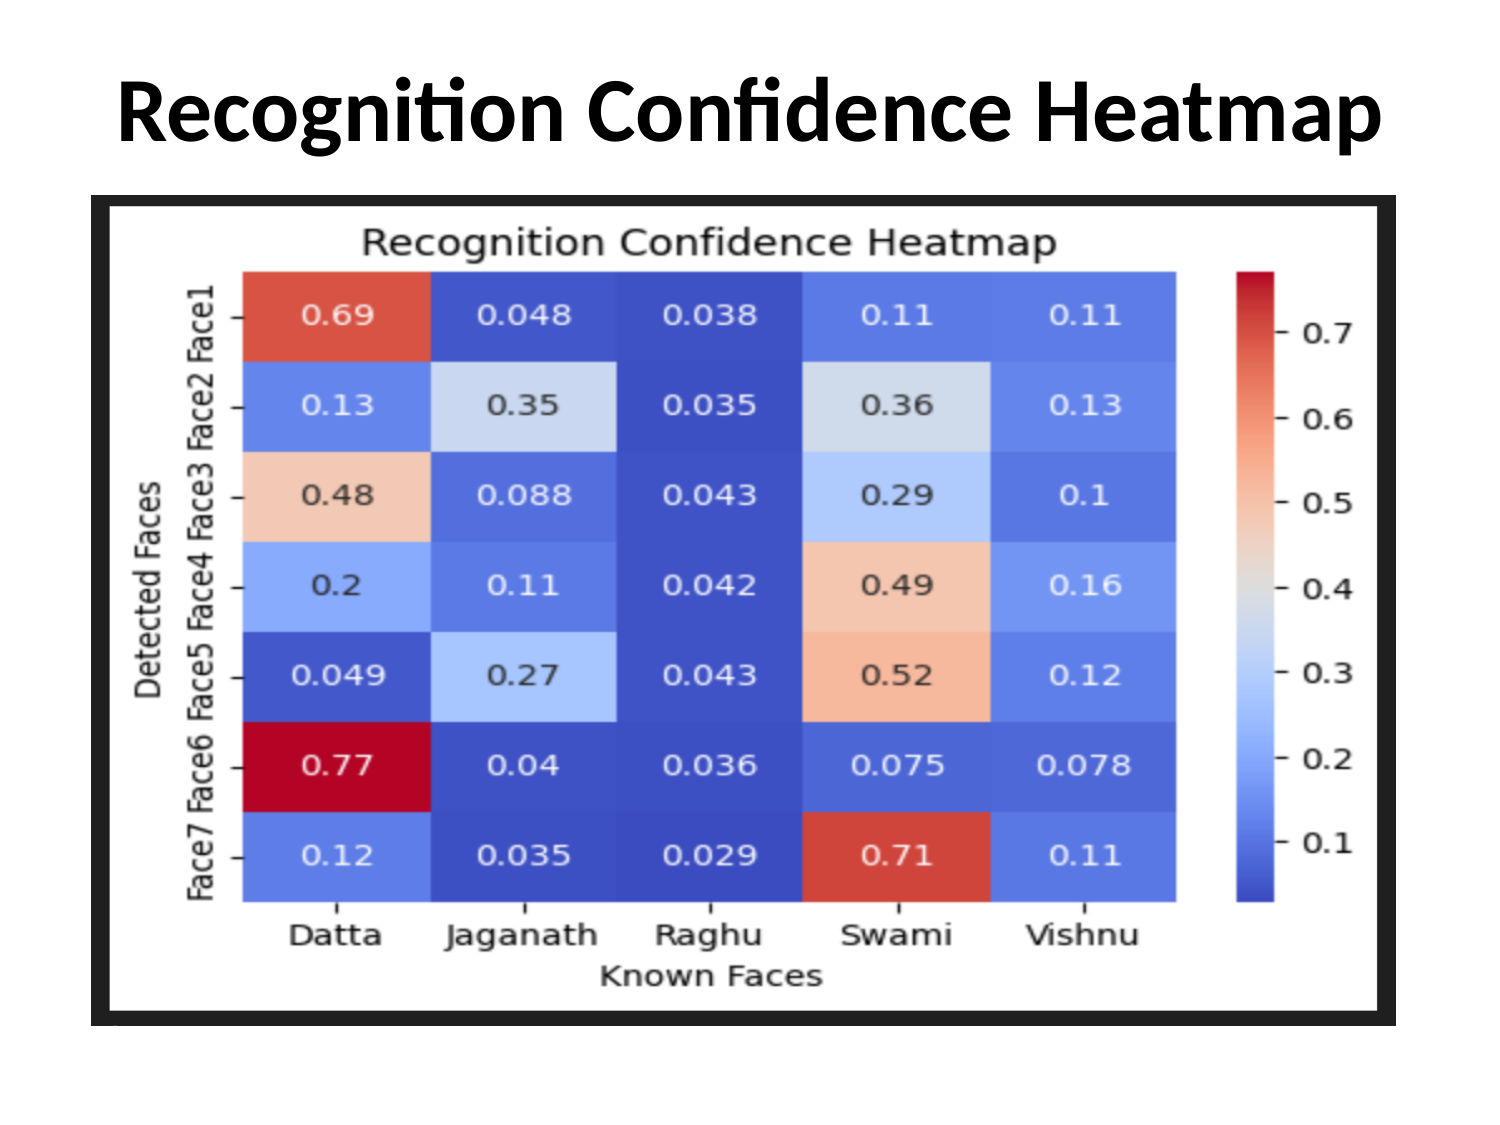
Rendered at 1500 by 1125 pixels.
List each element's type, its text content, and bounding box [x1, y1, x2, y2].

title Recognition Confidence Heatmap [76, 22, 1425, 188]
picture [91, 195, 1397, 1027]
